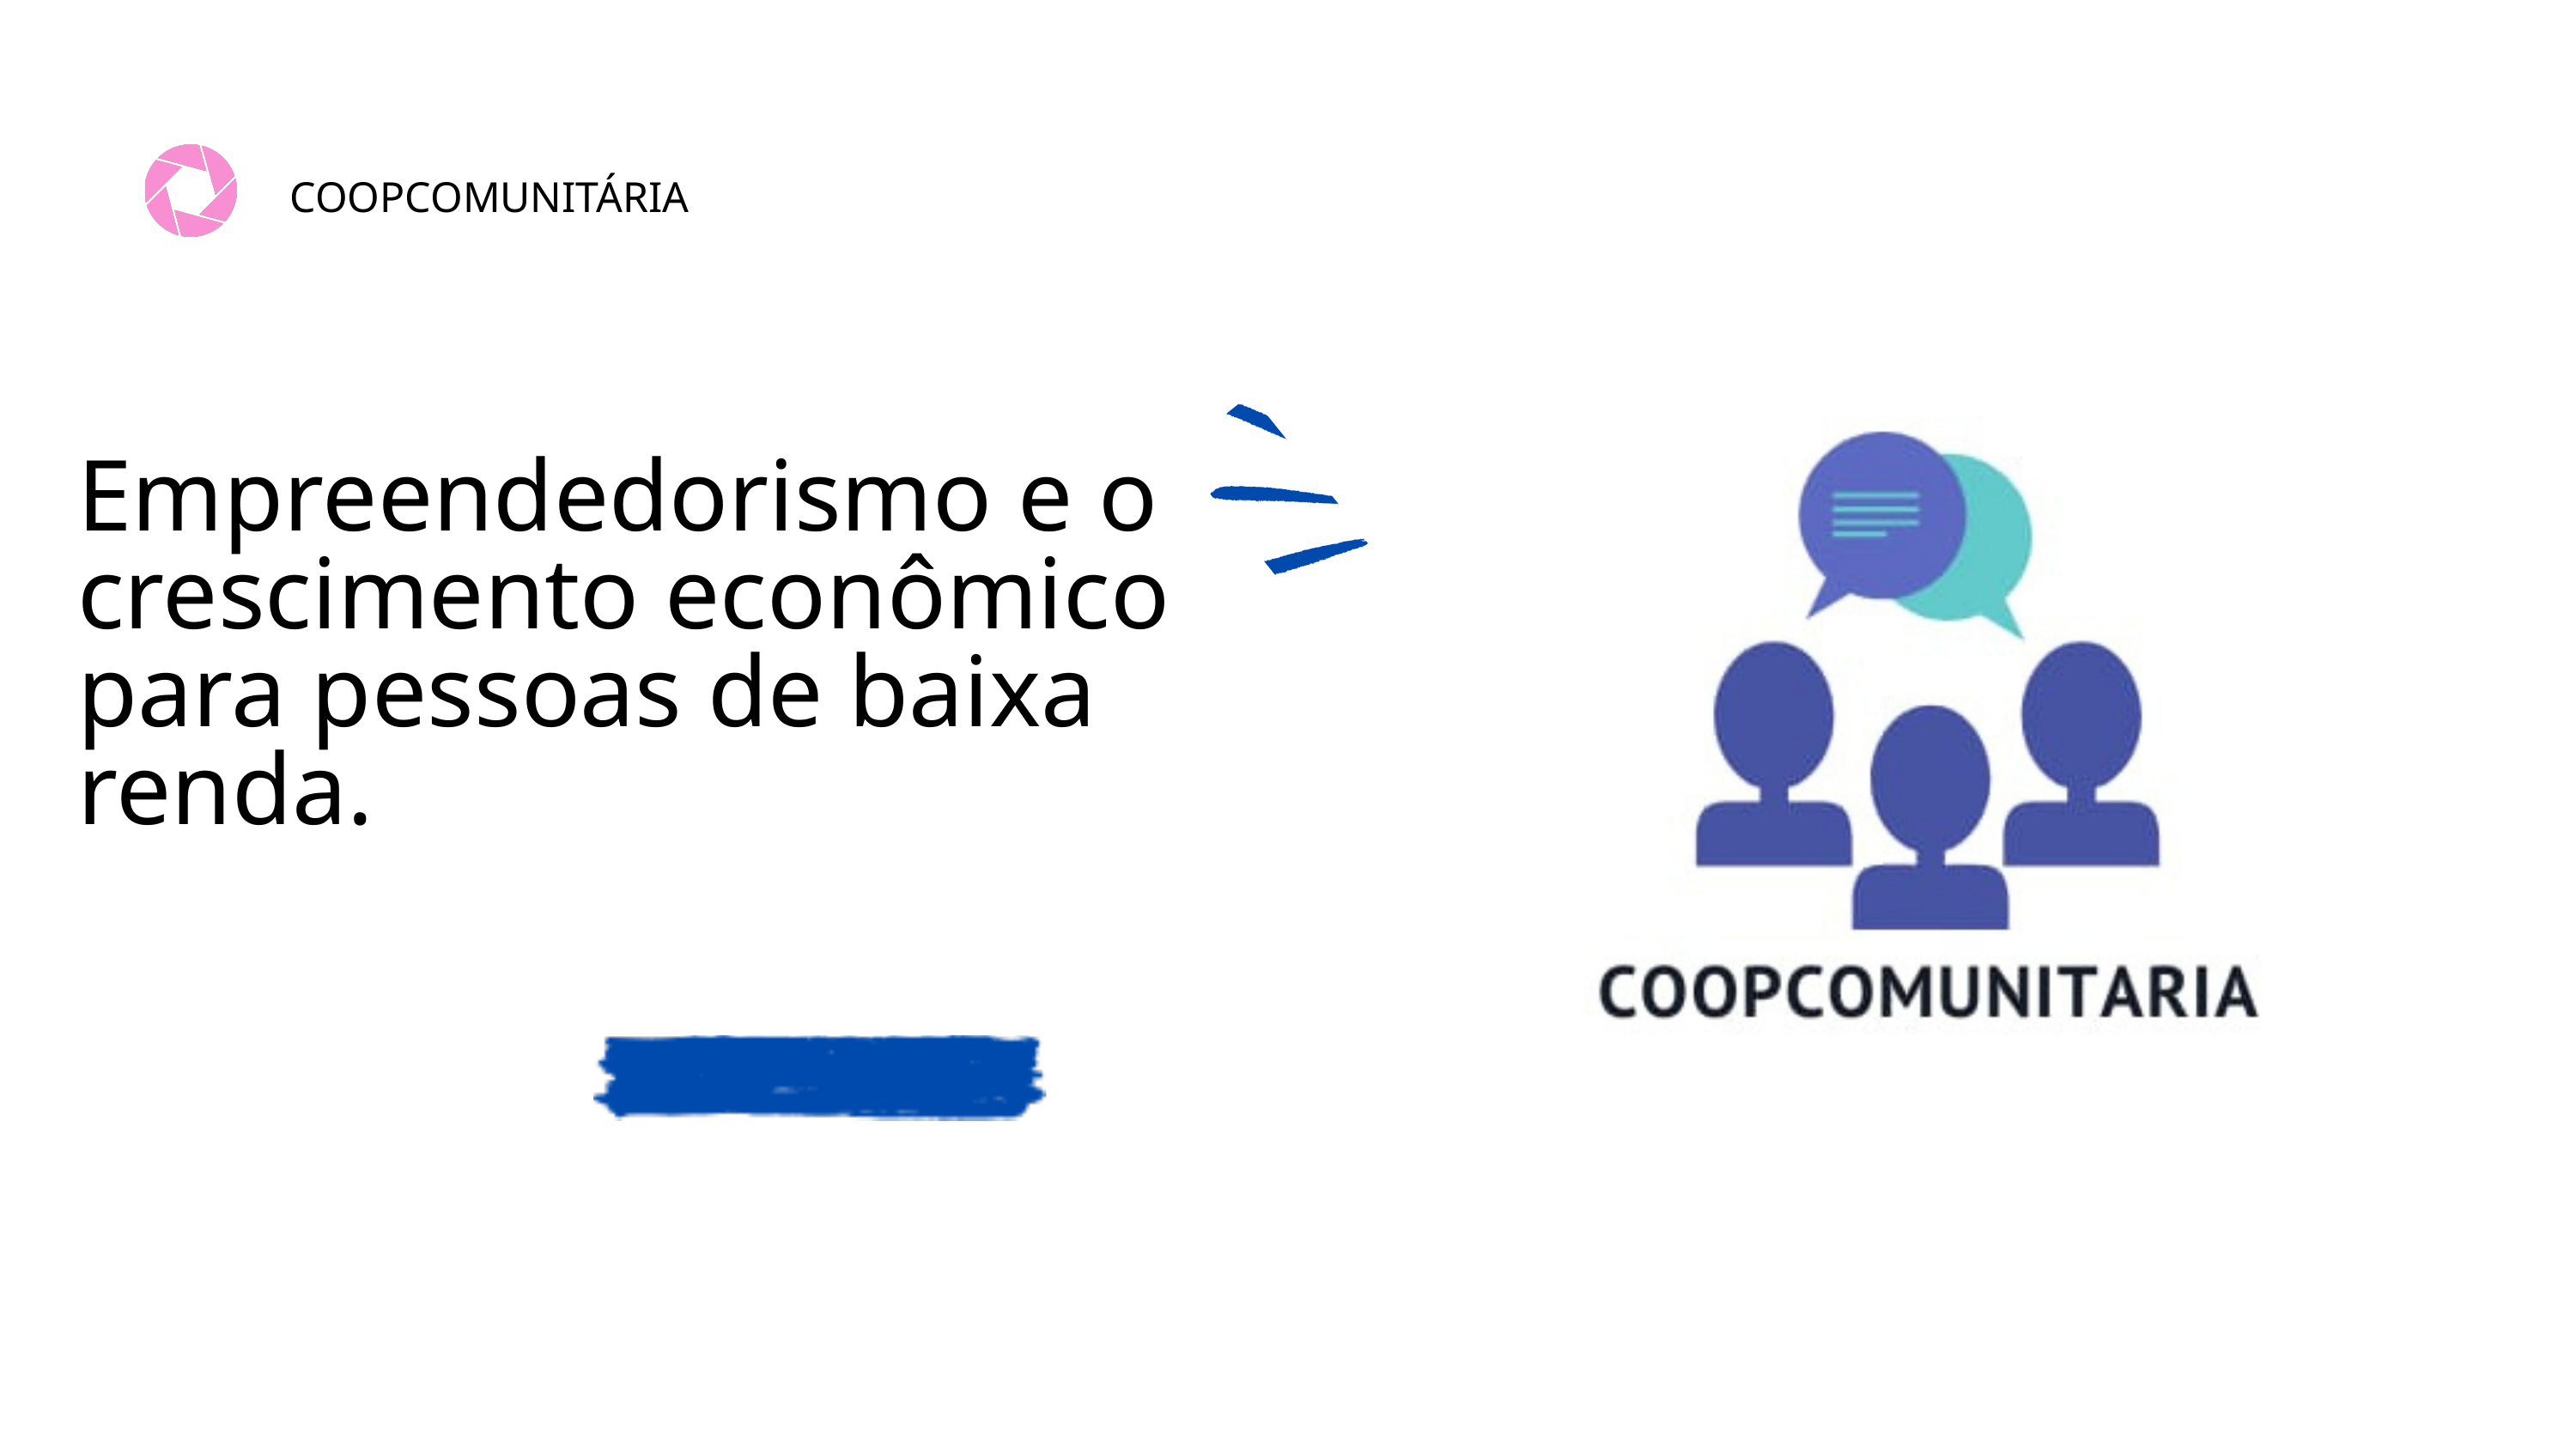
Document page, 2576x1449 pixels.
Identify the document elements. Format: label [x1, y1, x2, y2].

text_box [144, 144, 739, 238]
text_box [1194, 394, 1370, 602]
text_box [77, 440, 1205, 1008]
text_box [593, 1035, 1047, 1121]
text_box [1371, 59, 2486, 1304]
